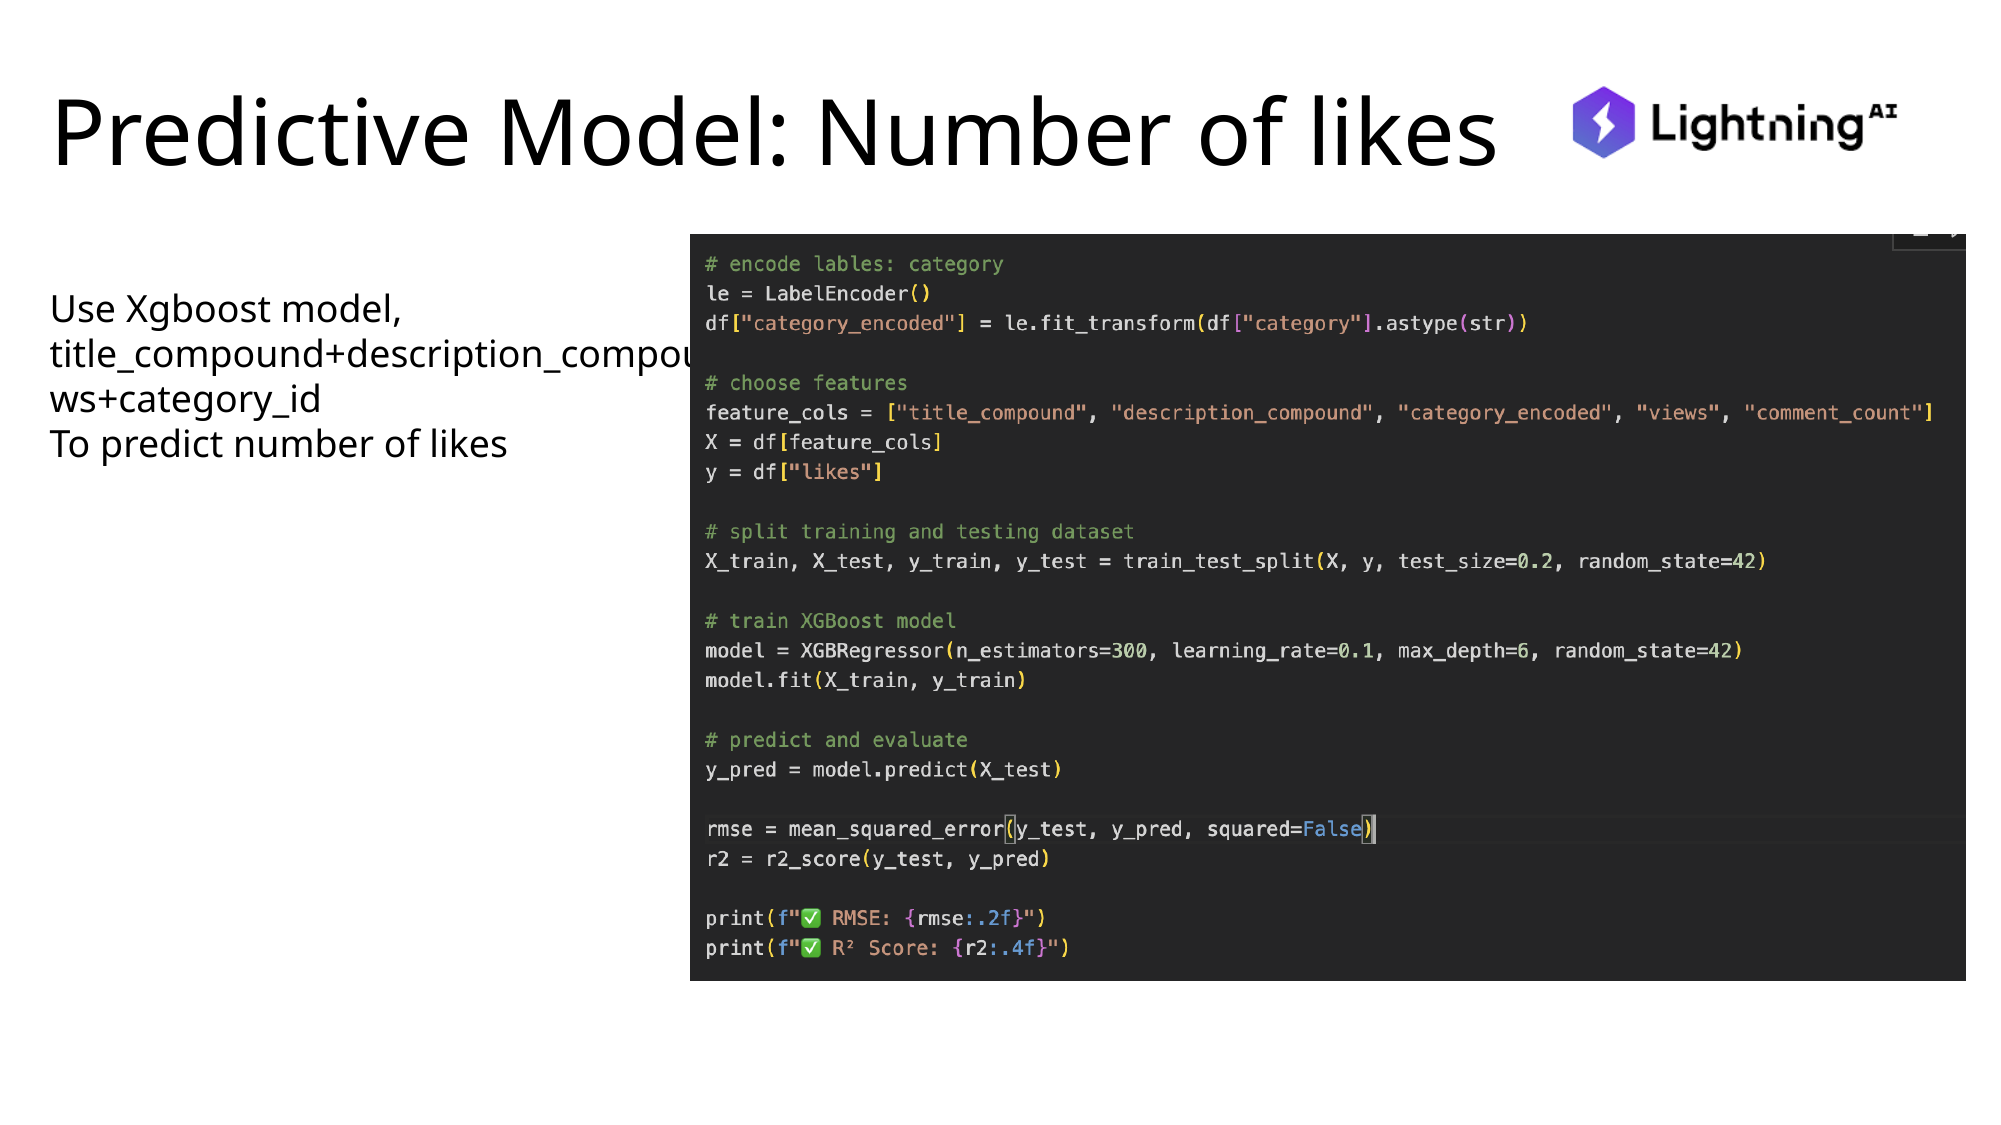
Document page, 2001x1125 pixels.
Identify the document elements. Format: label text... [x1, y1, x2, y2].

text_box Use Xgboost model, title_compound+description_compound+views+category_id To predict number of likes [34, 277, 689, 472]
picture [689, 233, 1966, 982]
picture [1534, 21, 1937, 224]
title Predictive Model: Number of likes [34, 27, 1760, 245]
